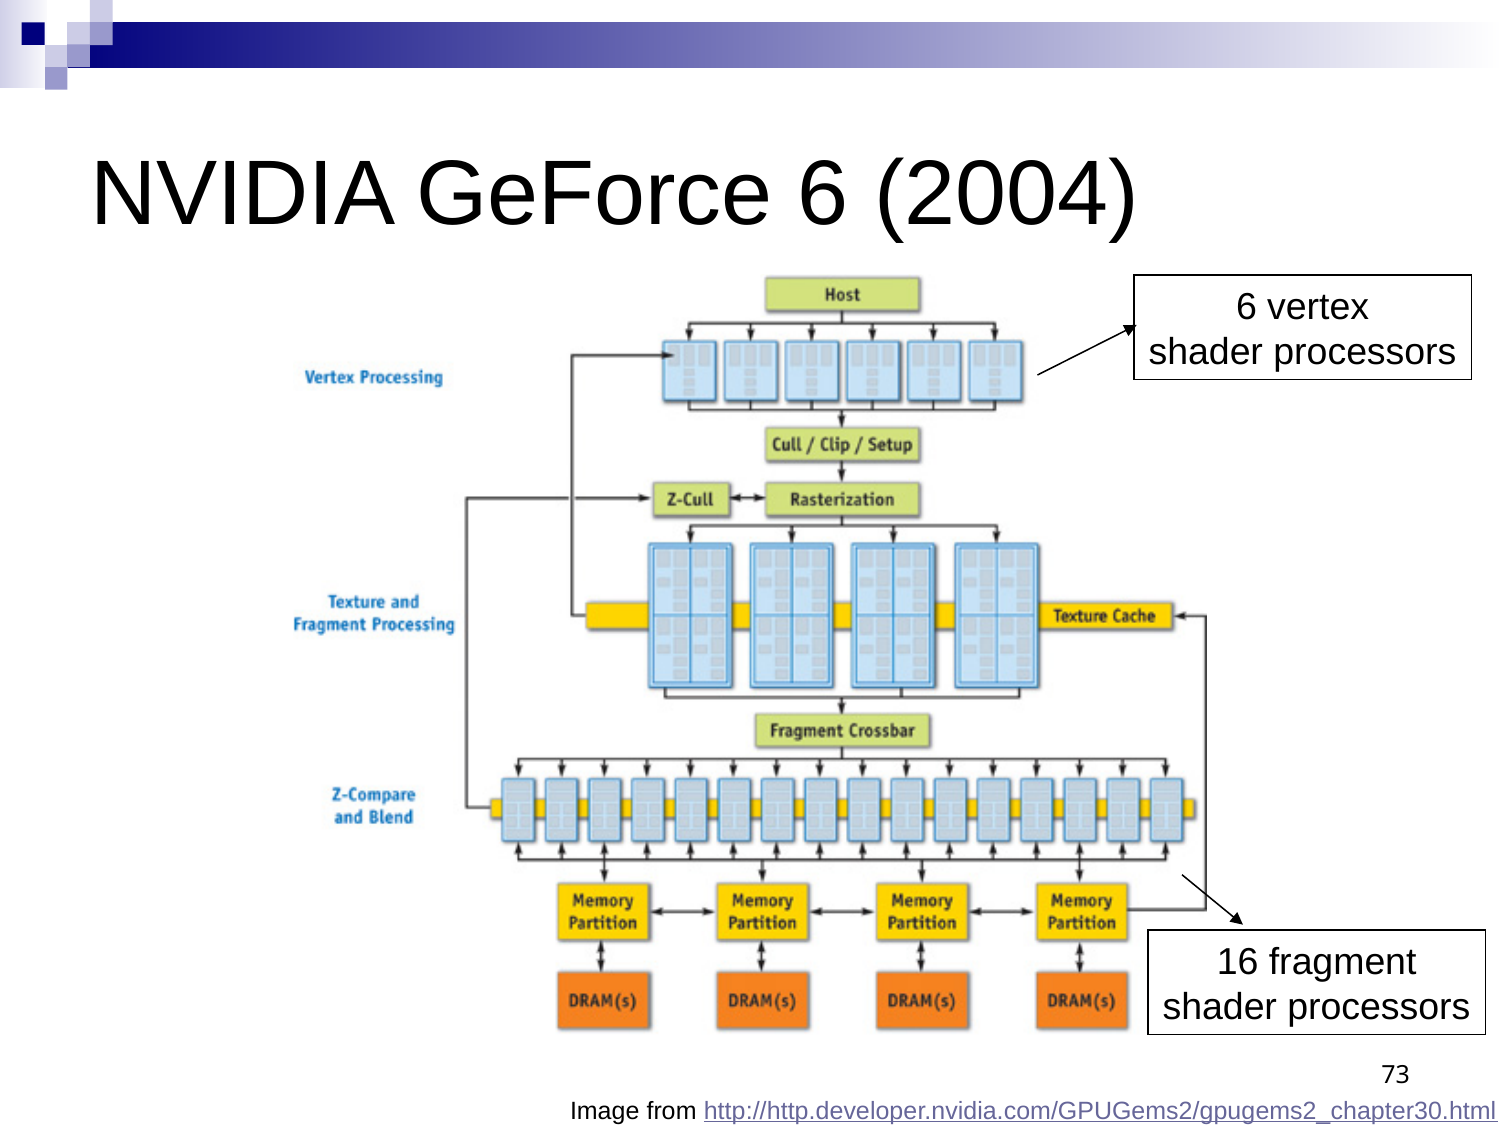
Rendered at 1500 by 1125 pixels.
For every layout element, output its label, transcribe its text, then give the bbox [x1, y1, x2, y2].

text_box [1037, 274, 1474, 382]
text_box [1145, 874, 1488, 1037]
text_box Image from http://http.developer.nvidia.com/GPUGems2/gpugems2_chapter30.html [12, 1086, 1500, 1125]
slide_number 73 [1074, 1044, 1425, 1100]
title NVIDIA GeForce 6 (2004) [75, 75, 1425, 300]
picture [293, 274, 1207, 1037]
